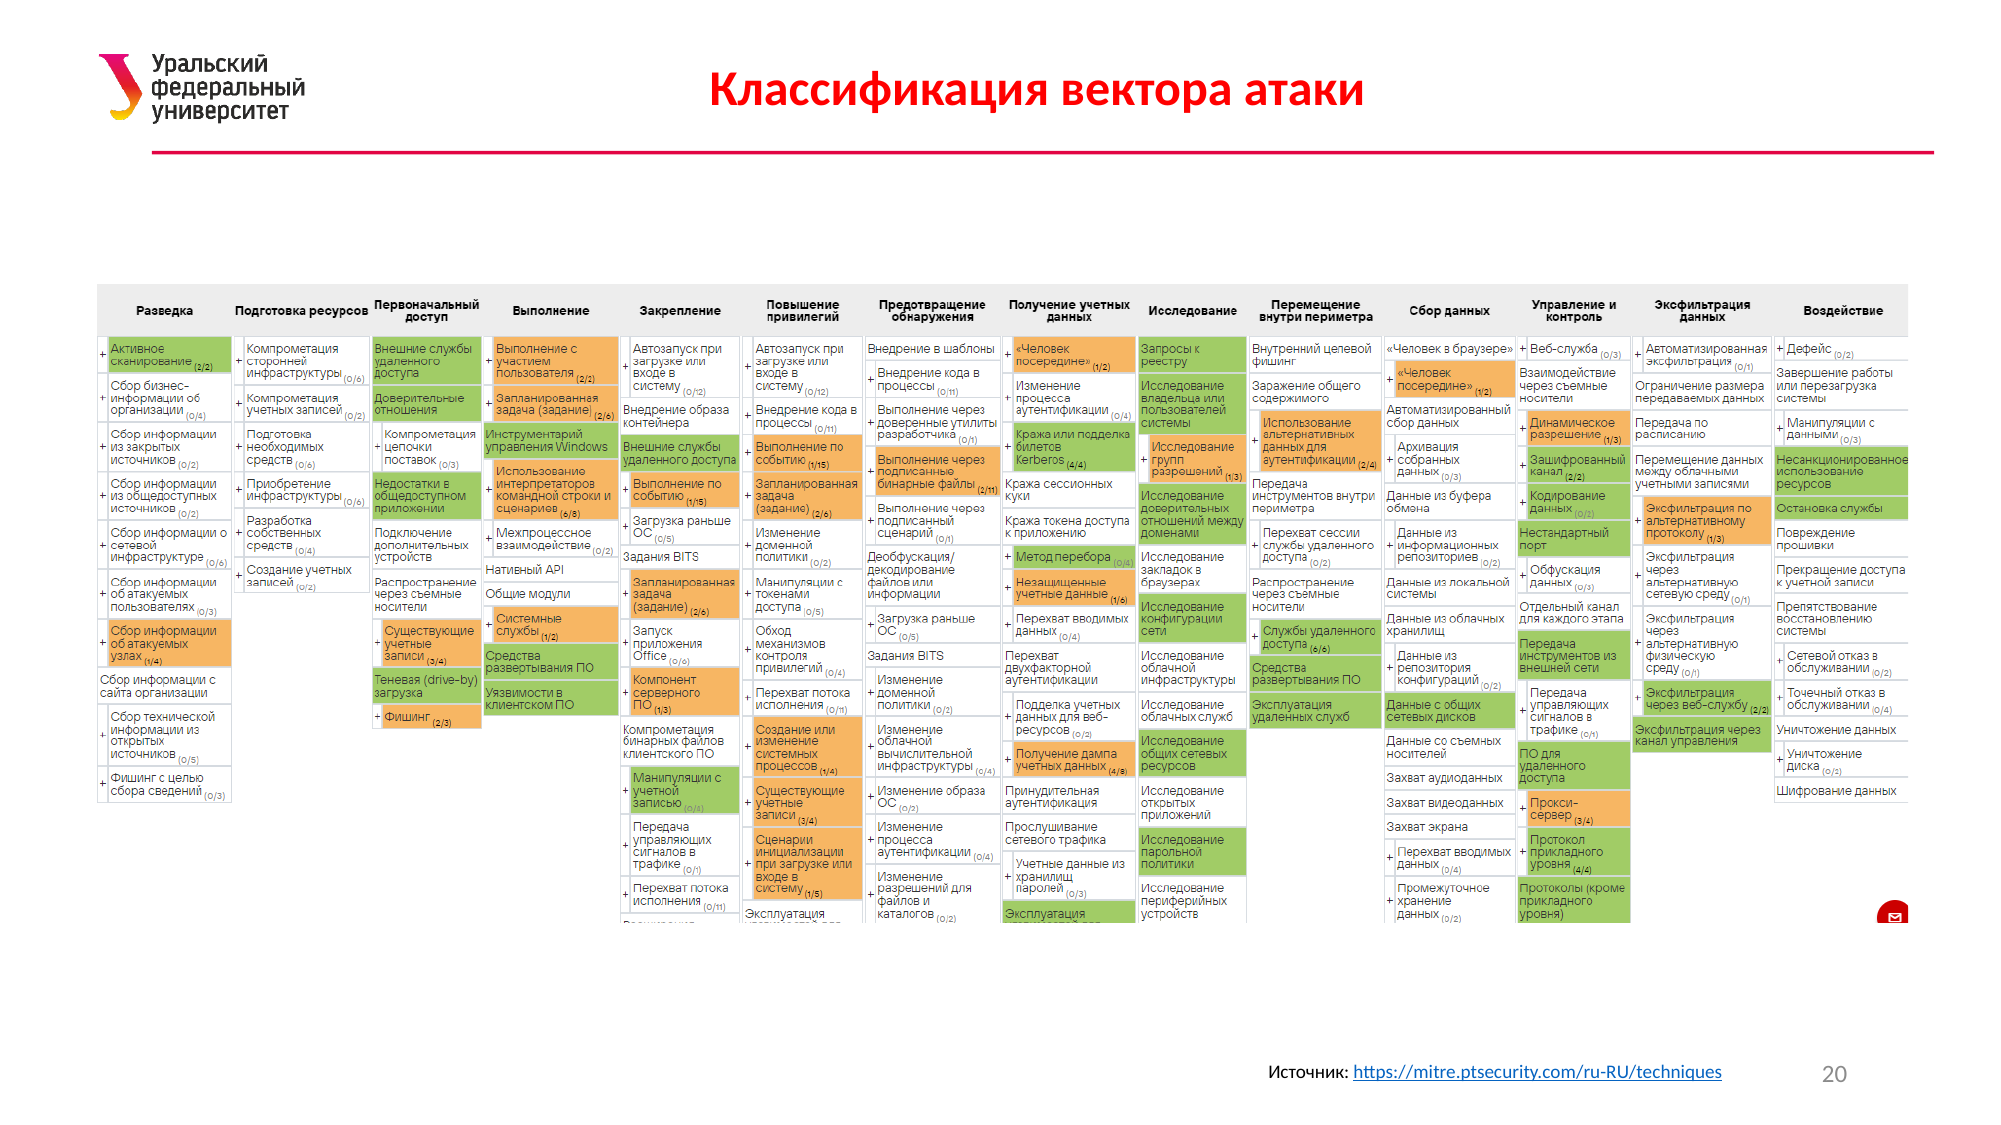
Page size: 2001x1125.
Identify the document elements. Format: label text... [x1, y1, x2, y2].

text_box [151, 150, 1935, 155]
list Источник: https://mitre.ptsecurity.com/ru-RU/techniques [707, 1054, 1736, 1091]
picture [91, 273, 1909, 923]
picture [98, 52, 320, 124]
slide_number 20 [1412, 1042, 1863, 1103]
text_box Классификация вектора атаки [350, 48, 1736, 124]
